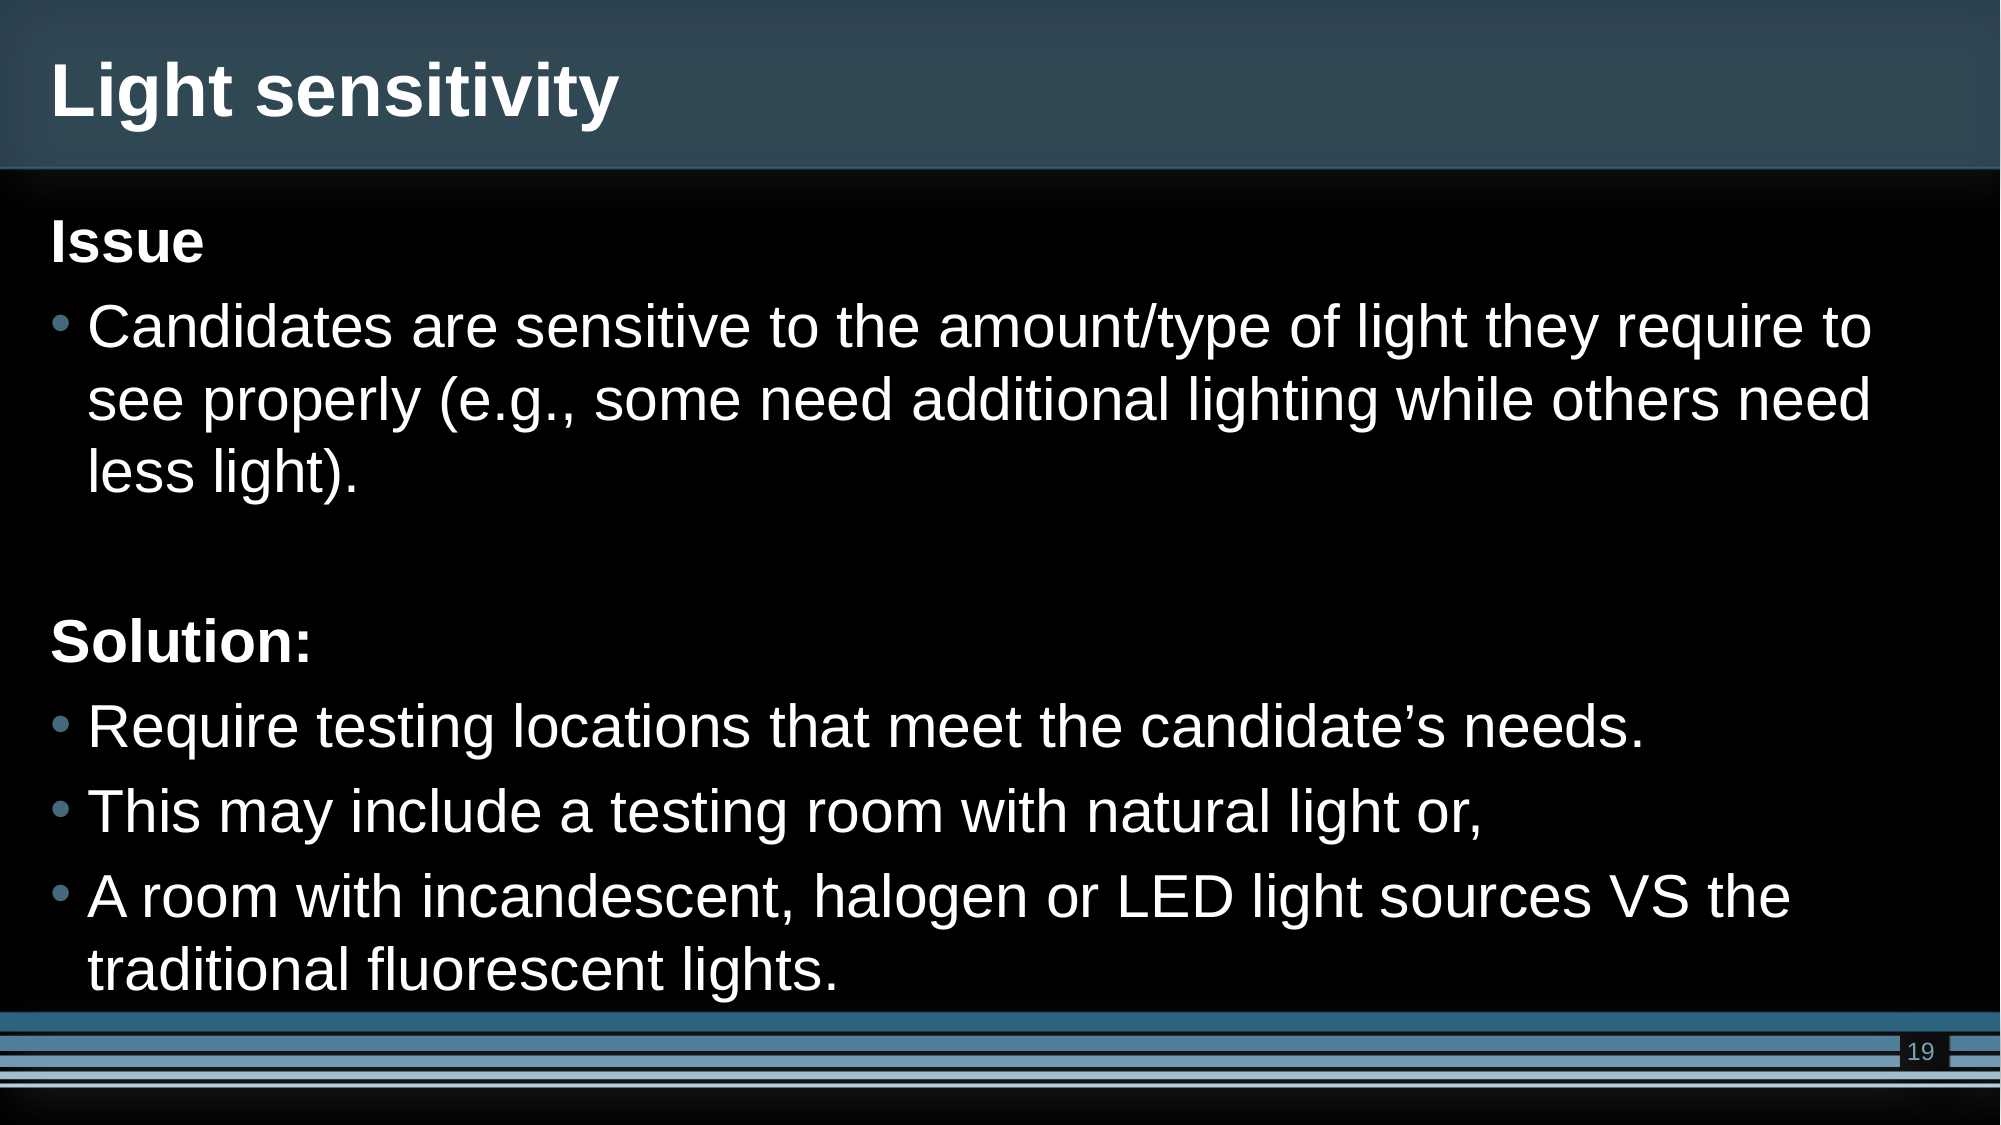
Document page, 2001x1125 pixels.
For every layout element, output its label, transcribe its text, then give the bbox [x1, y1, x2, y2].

list Issue Candidates are sensitive to the amount/type of light they require to see properly (e.g., some need additional lighting while others need less light). Solution: Require testing locations that meet the candidate’s needs. This may include a testing room with natural light or, A room with incandescent, halogen or LED light sources VS the traditional fluorescent lights. [50, 201, 1950, 1005]
picture [0, 0, 2000, 1088]
slide_number 19 [1894, 1031, 1947, 1071]
title Light sensitivity [50, 34, 1950, 161]
